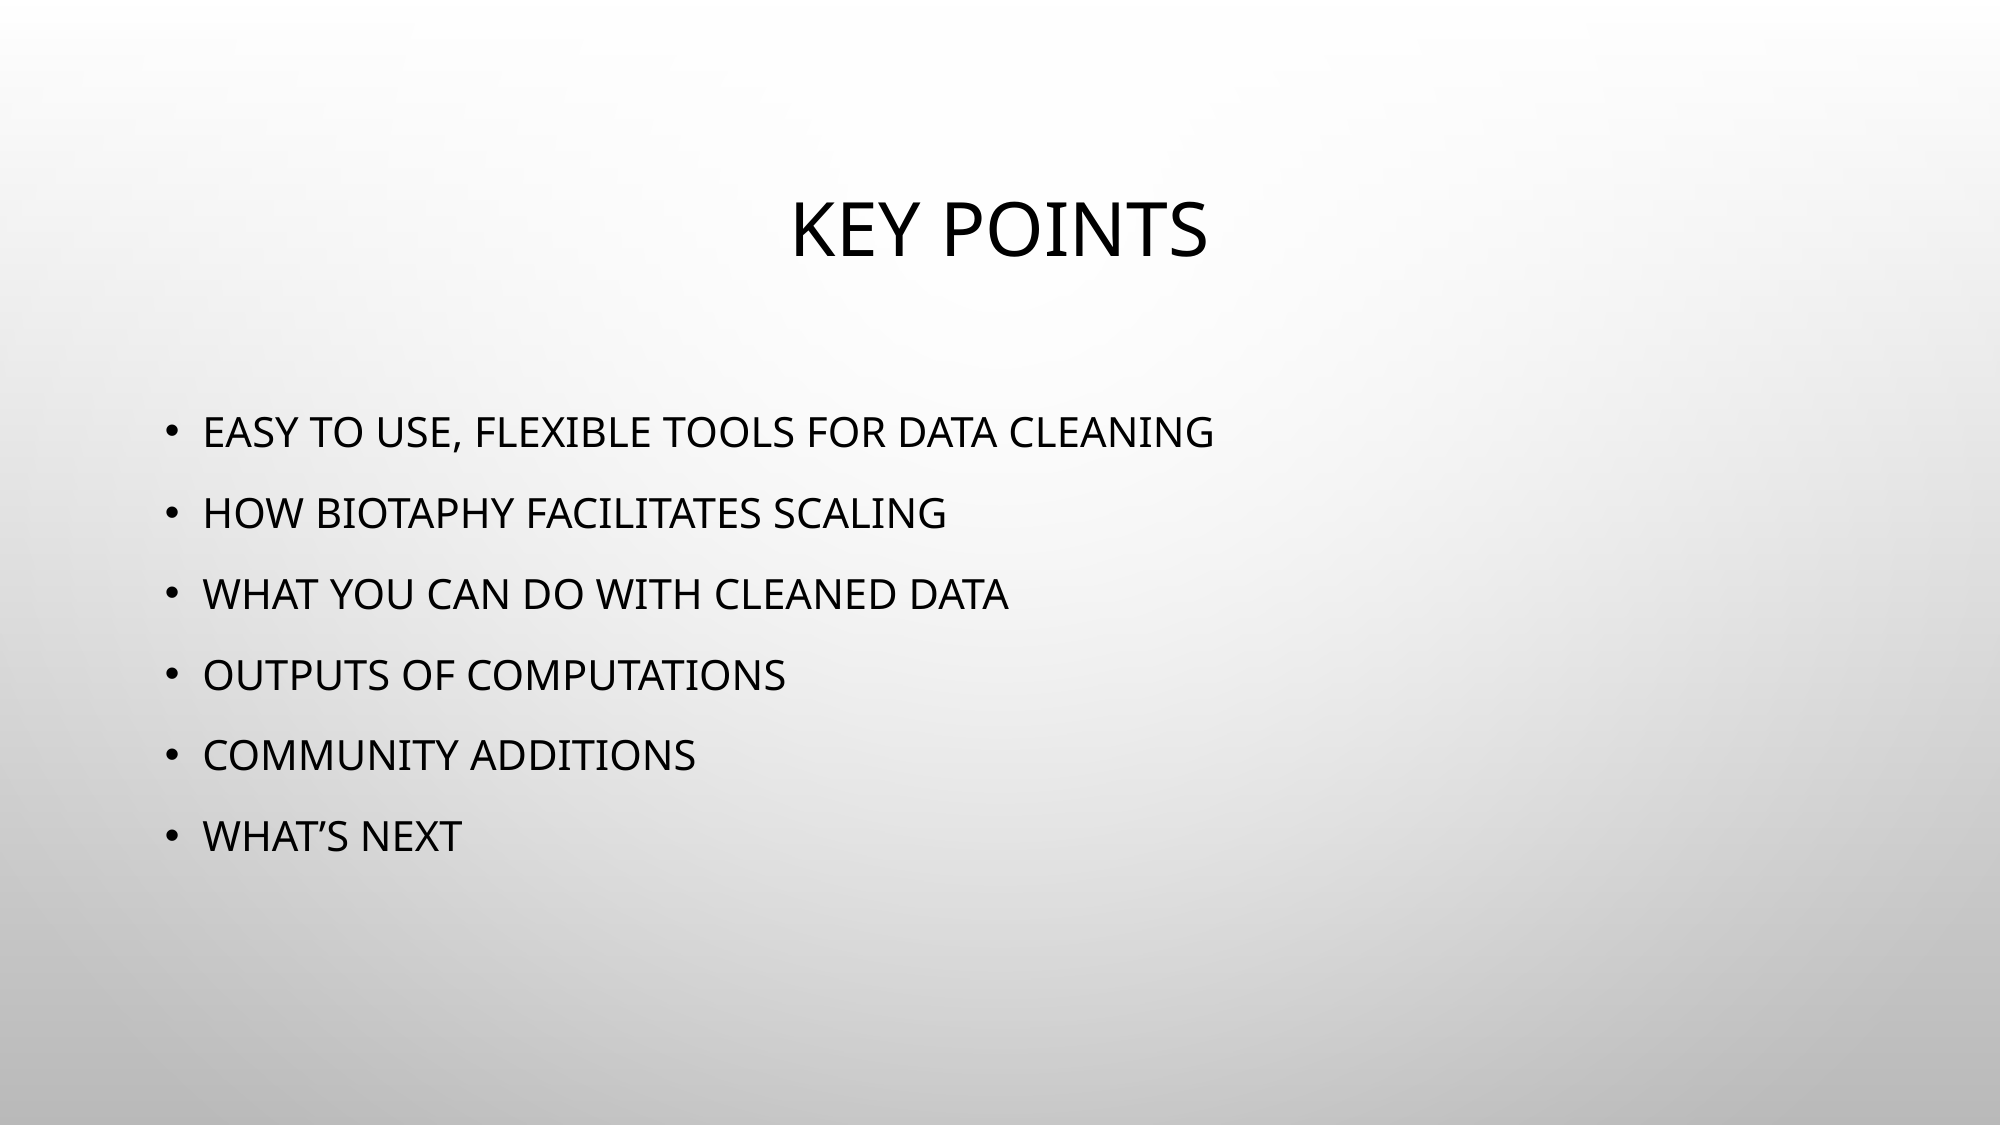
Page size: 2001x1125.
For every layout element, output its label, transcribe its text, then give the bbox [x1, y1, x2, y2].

list Easy to use, flexible tools for data cleaning How Biotaphy facilitates scaling What you can do with cleaned data Outputs of computations Community additions What’s next [149, 388, 1851, 950]
picture [0, 0, 2000, 1125]
title Key Points [149, 101, 1851, 364]
